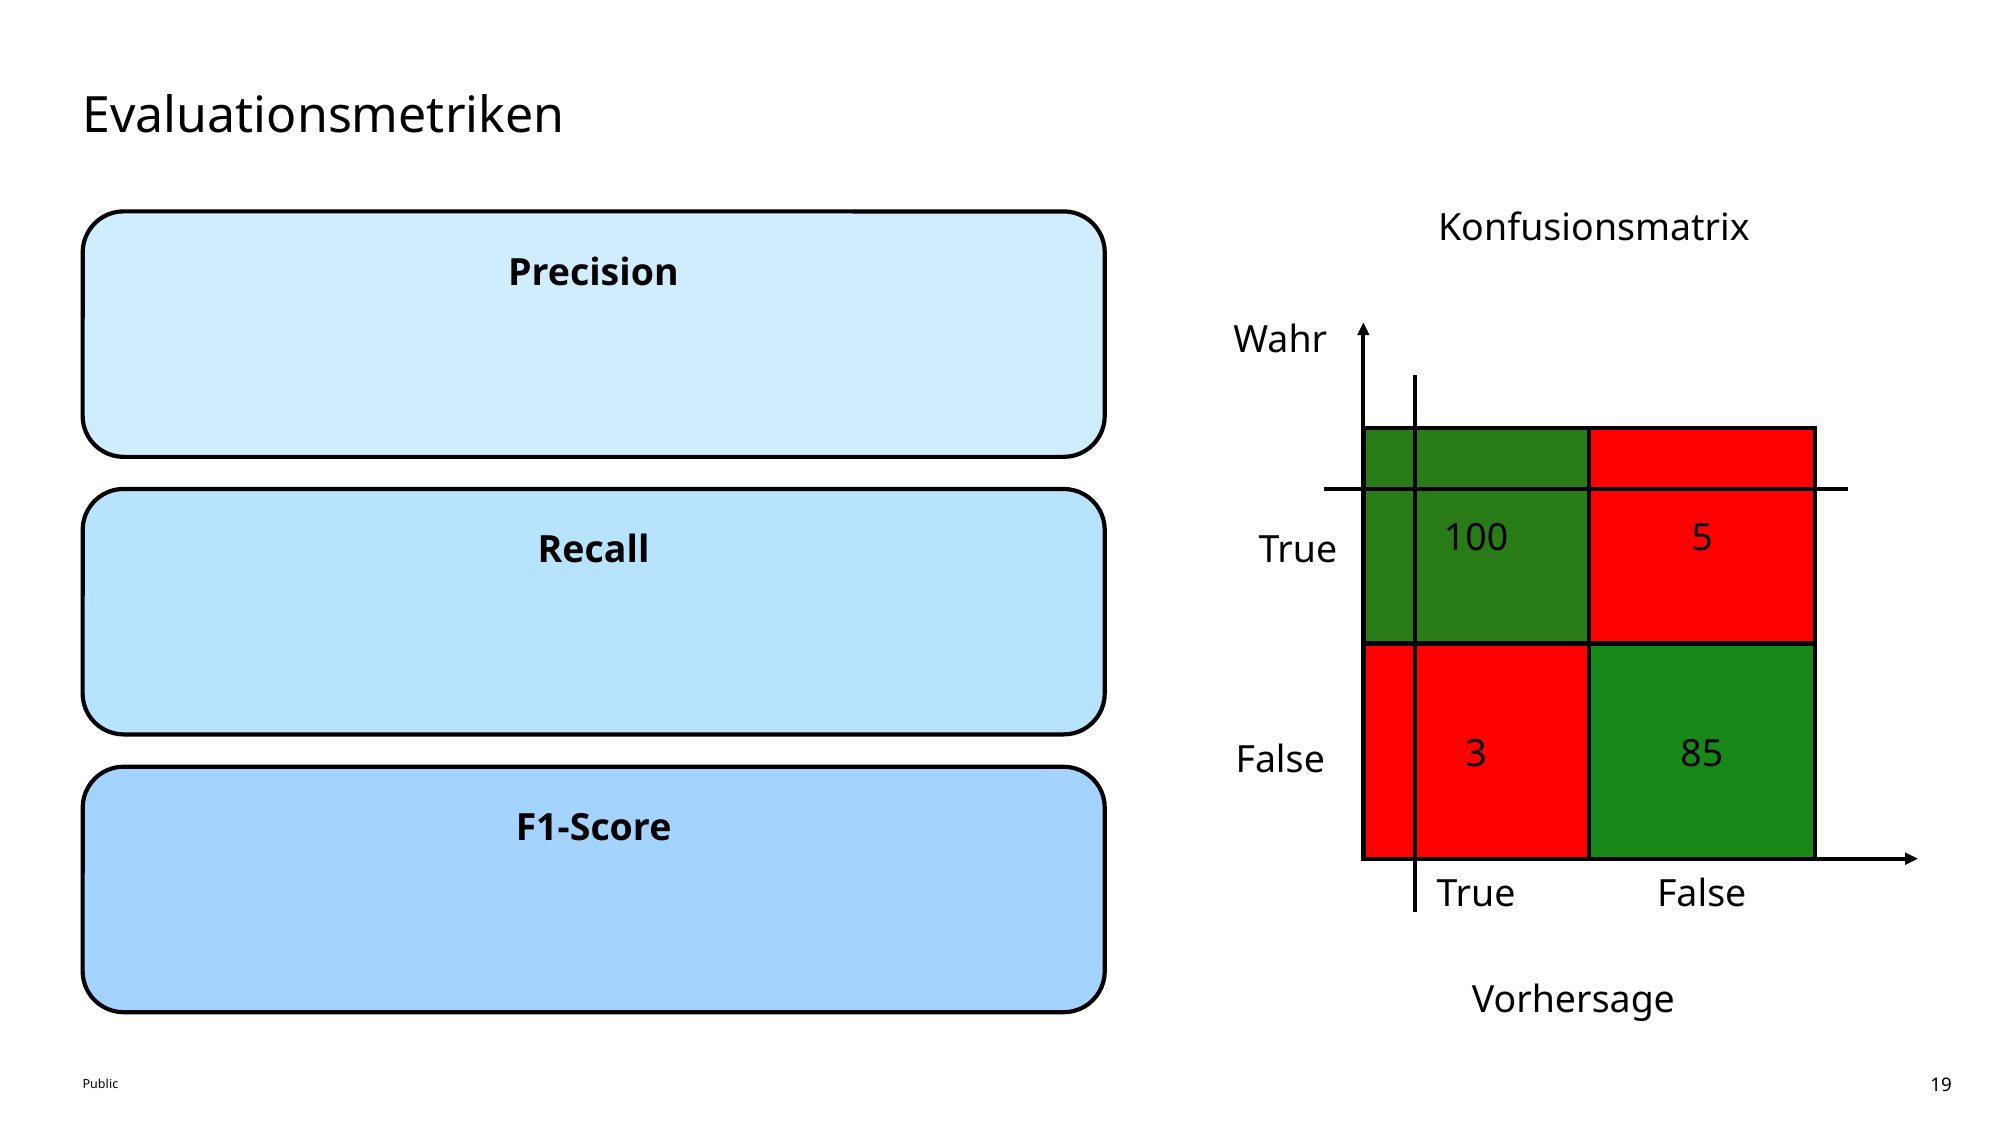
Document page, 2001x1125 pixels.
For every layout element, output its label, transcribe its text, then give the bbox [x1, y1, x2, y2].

title Evaluationsmetriken [82, 82, 1918, 144]
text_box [1236, 202, 1918, 1021]
